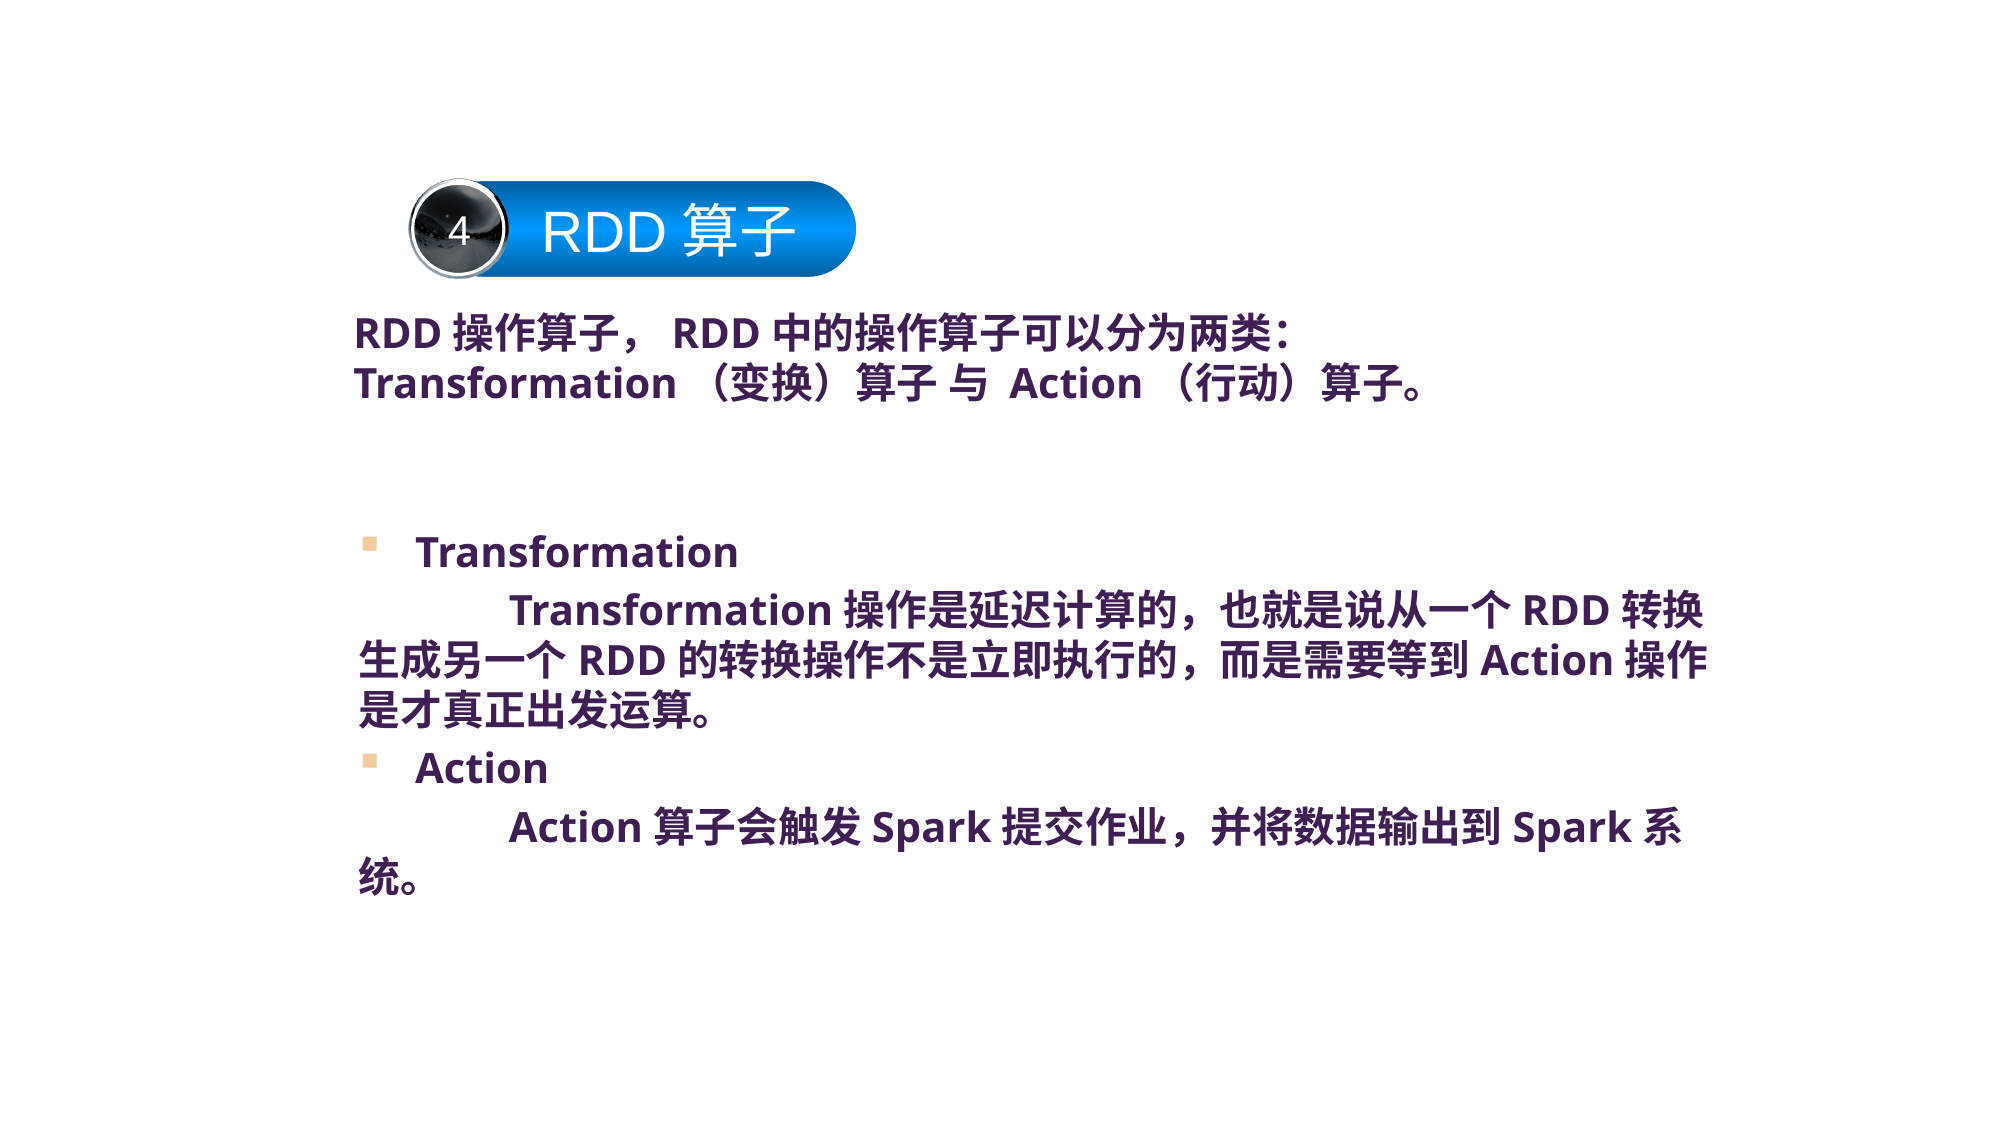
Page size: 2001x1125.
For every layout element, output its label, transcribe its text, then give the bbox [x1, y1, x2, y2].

text_box RDD操作算子，RDD中的操作算子可以分为两类：Transformation（变换）算子 与 Action（行动）算子。 [338, 299, 1662, 415]
text_box Transformation Transformation操作是延迟计算的，也就是说从一个RDD转换生成另一个RDD的转换操作不是立即执行的，而是需要等到Action操作是才真正出发运算。 Action Action算子会触发Spark提交作业，并将数据输出到Spark系统。 [344, 518, 1741, 991]
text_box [408, 178, 859, 279]
